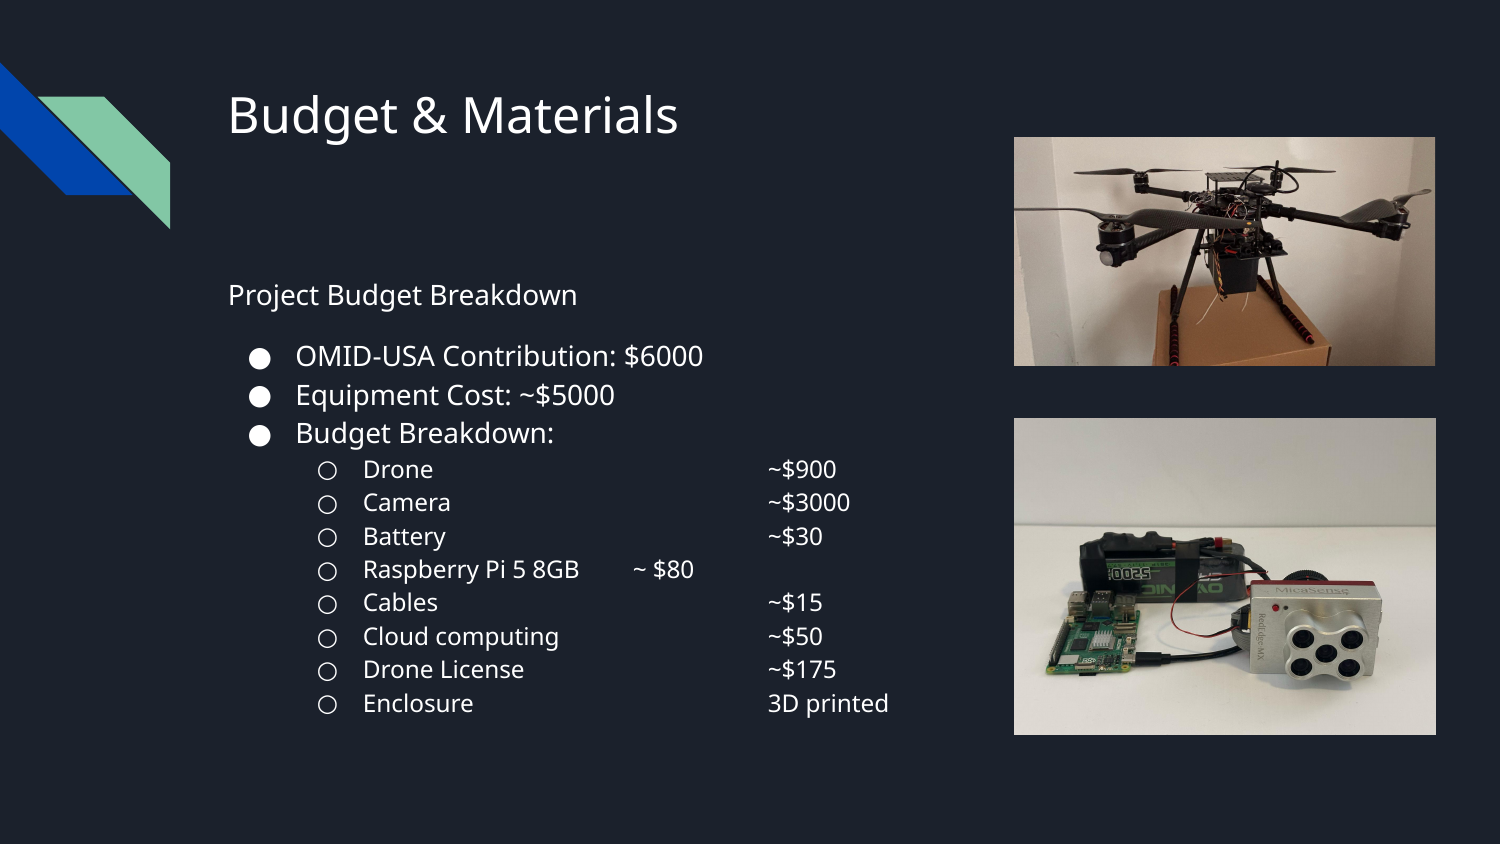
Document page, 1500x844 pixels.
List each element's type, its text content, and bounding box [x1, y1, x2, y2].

picture [1013, 137, 1436, 366]
list Project Budget Breakdown OMID-USA Contribution: $6000 Equipment Cost: ~$5000 Budget Breakdown: Drone ~$900 Camera ~$3000 Battery ~$30 Raspberry Pi 5 8GB ~ $80 Cables ~$15 Cloud computing ~$50 Drone License ~$175 Enclosure 3D printed [212, 257, 1368, 735]
title Budget & Materials [212, 68, 1368, 219]
picture [1013, 418, 1436, 735]
